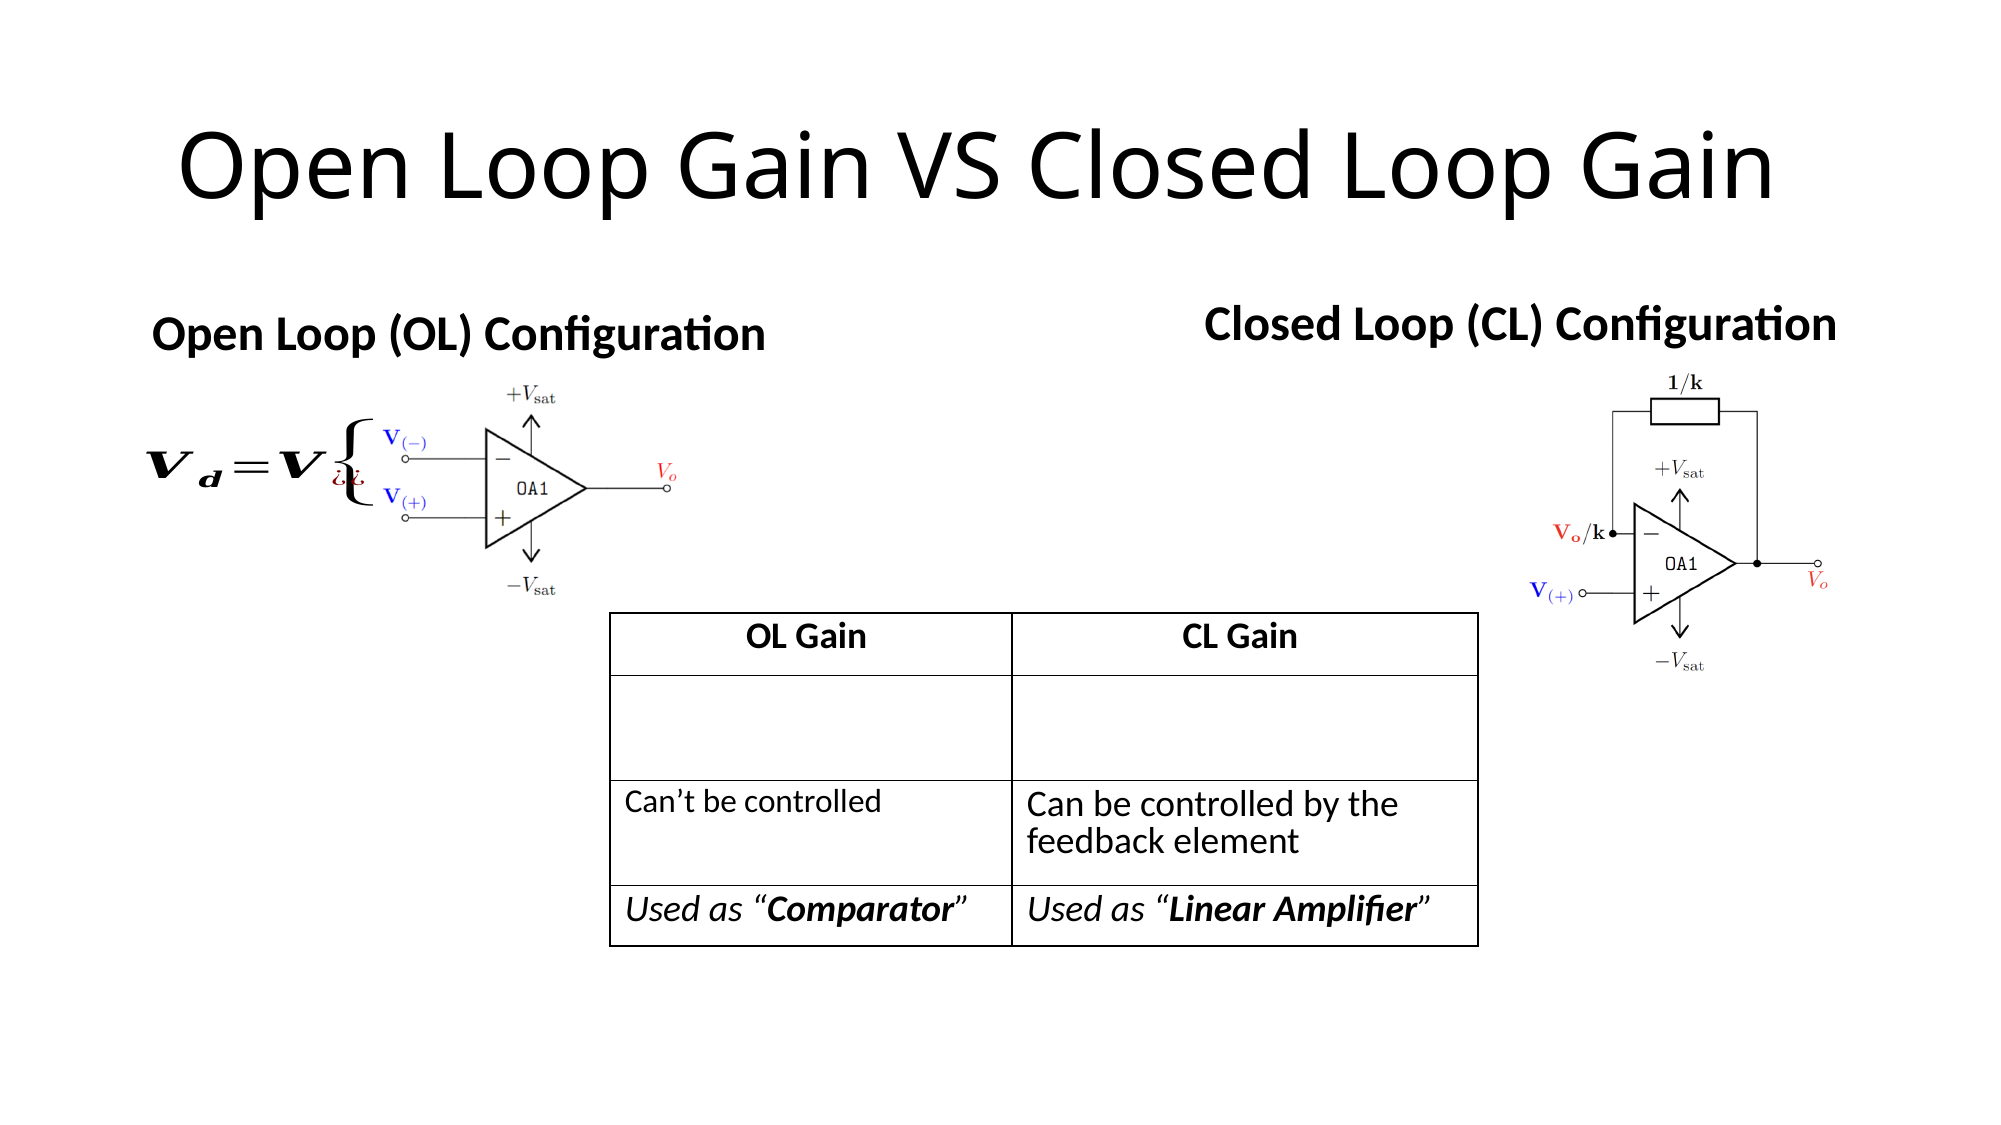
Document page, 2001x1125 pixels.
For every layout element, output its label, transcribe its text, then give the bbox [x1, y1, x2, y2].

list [370, 358, 681, 614]
title Open Loop Gain VS Closed Loop Gain [137, 59, 1863, 278]
text_box Open Loop (OL) Configuration [137, 292, 972, 368]
picture [1511, 358, 1840, 690]
text_box Closed Loop (CL) Configuration [1164, 282, 1853, 358]
